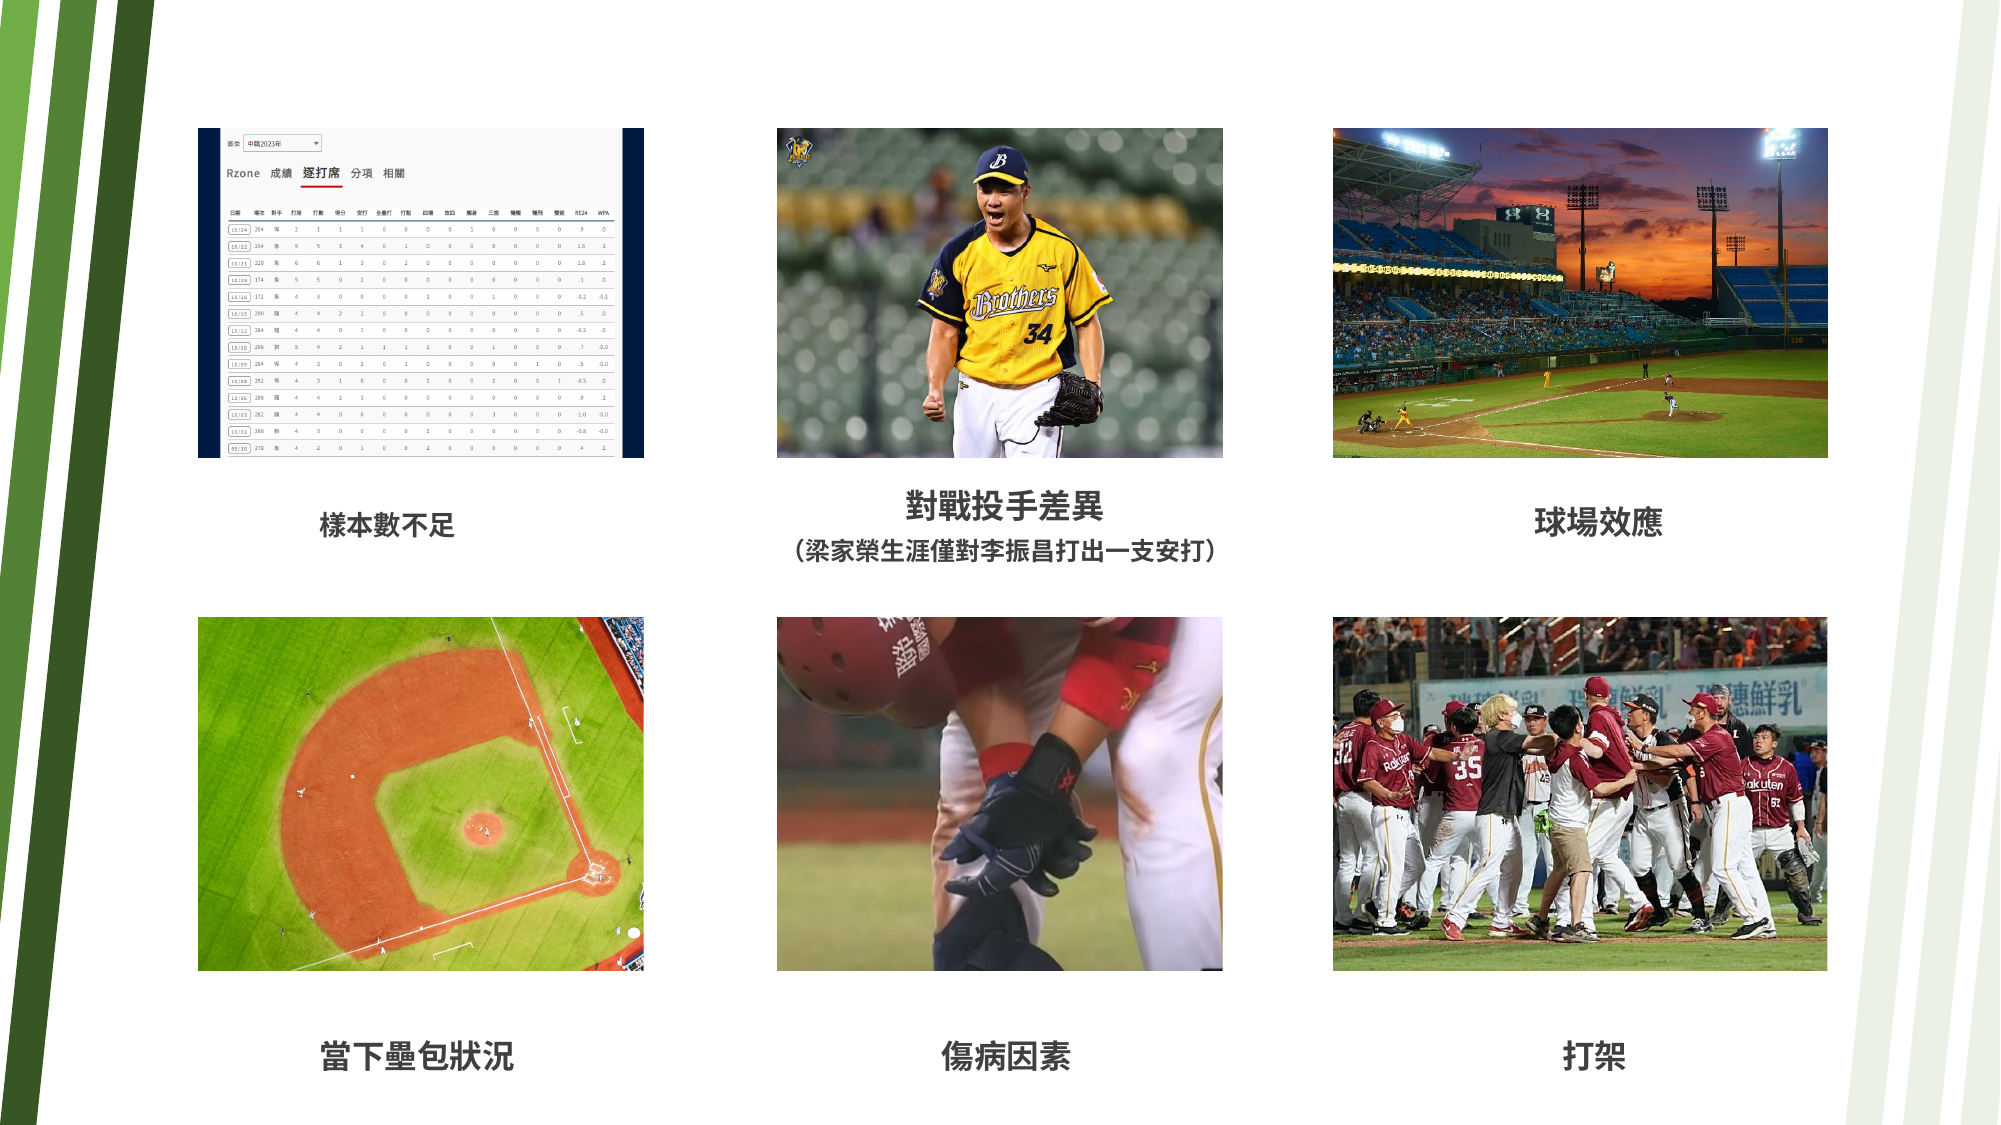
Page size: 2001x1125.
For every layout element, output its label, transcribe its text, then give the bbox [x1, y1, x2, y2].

picture [198, 617, 644, 971]
text_box 球場效應 [1445, 458, 1802, 550]
picture [1333, 617, 1828, 971]
text_box 傷病因素 [853, 989, 1210, 1083]
picture [777, 128, 1223, 458]
text_box 對戰投手差異 （梁家榮生涯僅對李振昌打出一支安打） [667, 477, 1269, 598]
picture [198, 128, 644, 458]
picture [1333, 127, 1828, 458]
text_box 當下壘包狀況 [231, 989, 588, 1083]
text_box 打架 [1379, 989, 1736, 1083]
text_box 樣本數不足 [242, 458, 599, 552]
picture [777, 617, 1223, 971]
